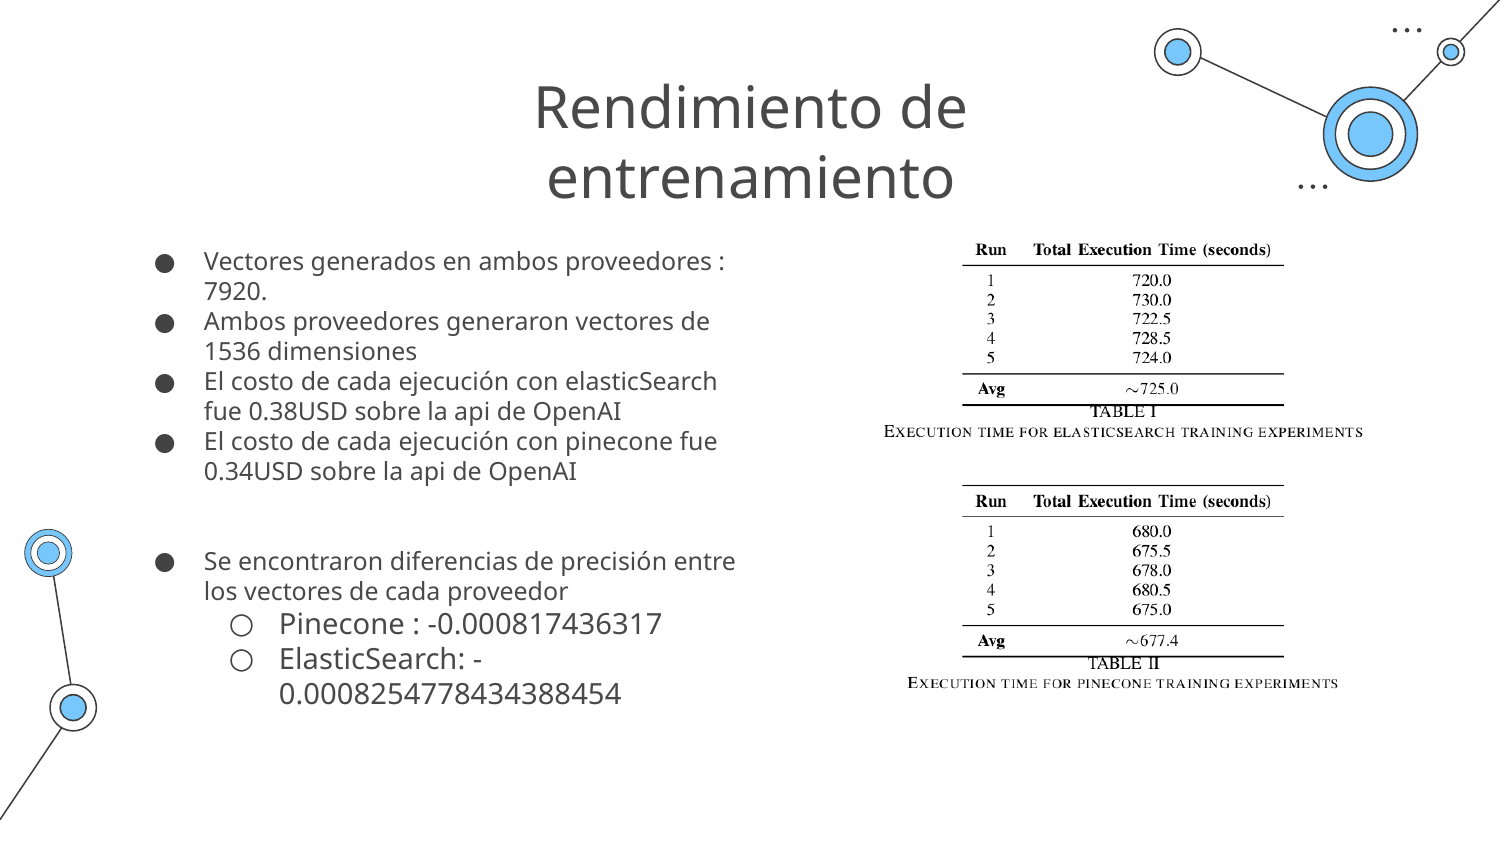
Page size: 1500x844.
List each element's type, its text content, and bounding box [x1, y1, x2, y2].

list Vectores generados en ambos proveedores : 7920. Ambos proveedores generaron vectores de 1536 dimensiones El costo de cada ejecución con elasticSearch fue 0.38USD sobre la api de OpenAI El costo de cada ejecución con pinecone fue 0.34USD sobre la api de OpenAI Se encontraron diferencias de precisión entre los vectores de cada proveedor Pinecone : -0.000817436317 ElasticSearch: -0.0008254778434388454 [113, 285, 755, 761]
picture [868, 238, 1394, 737]
title Rendimiento de entrenamiento [415, 55, 1086, 150]
